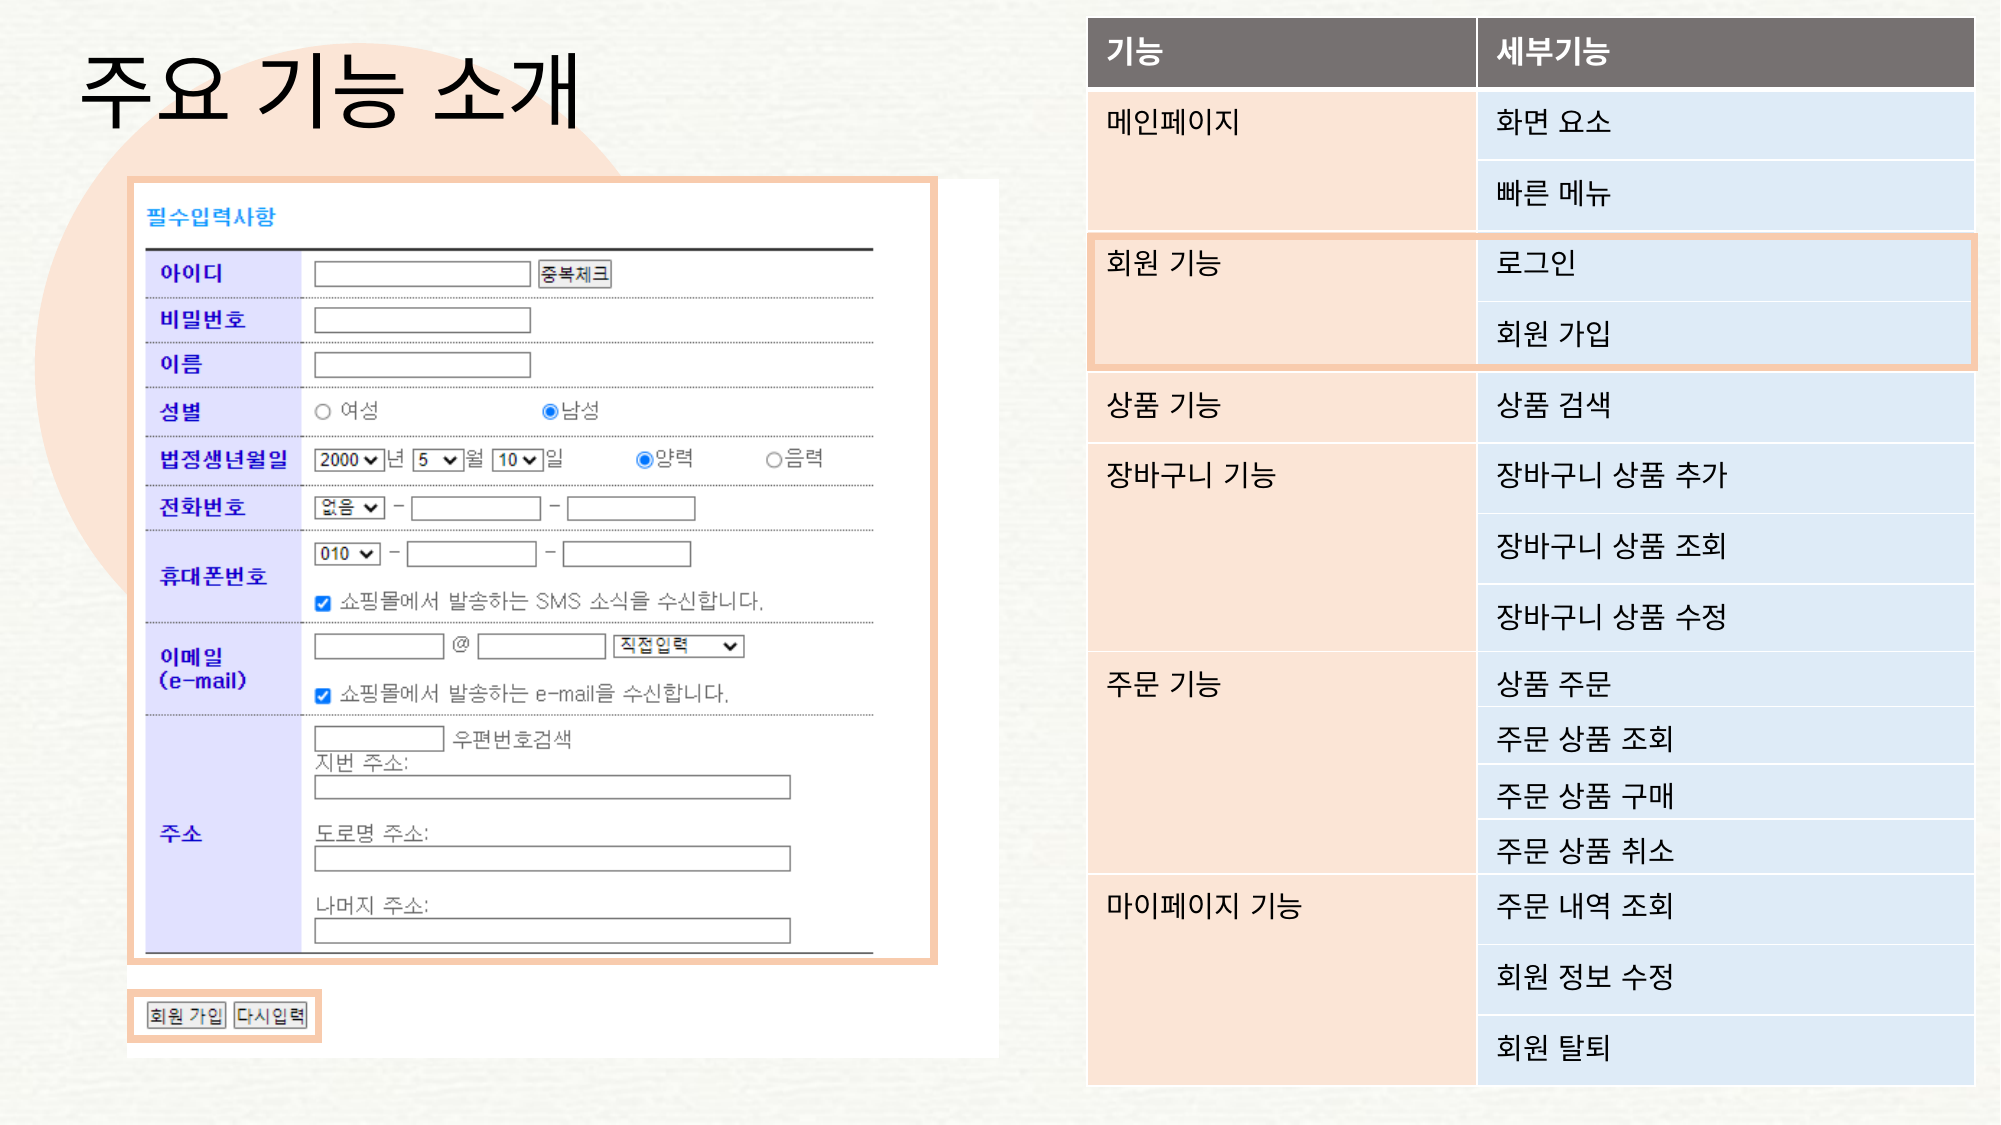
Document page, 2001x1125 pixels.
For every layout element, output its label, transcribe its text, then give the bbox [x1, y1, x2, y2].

table_cell 상품 주문 [1478, 652, 1974, 706]
table_cell 장바구니 상품 추가 [1478, 444, 1974, 513]
table_cell 장바구니 기능 [1088, 444, 1476, 651]
text_box [1090, 235, 1975, 369]
table_cell 장바구니 상품 수정 [1478, 585, 1974, 651]
table_header 기능 [1088, 18, 1476, 87]
table_cell 회원 탈퇴 [1478, 1016, 1974, 1085]
table_cell 상품 검색 [1478, 373, 1974, 442]
table_cell 회원 정보 수정 [1478, 945, 1974, 1014]
table_cell 빠른 메뉴 [1478, 161, 1974, 230]
table_cell 메인페이지 [1088, 92, 1476, 230]
picture [0, 0, 2000, 1125]
table_cell 화면 요소 [1478, 92, 1974, 159]
text_box 주요 기능 소개 [63, 31, 684, 147]
table_cell 주문 내역 조회 [1478, 875, 1974, 944]
table_cell 주문 상품 구매 [1478, 765, 1974, 818]
table_cell 주문 상품 조회 [1478, 707, 1974, 763]
text_box [33, 147, 624, 596]
table_cell 장바구니 상품 조회 [1478, 514, 1974, 583]
table_cell 마이페이지 기능 [1088, 875, 1476, 1085]
table_cell 회원 기능 [1088, 232, 1476, 371]
table_header 세부기능 [1478, 18, 1974, 87]
table_cell 주문 상품 취소 [1478, 820, 1974, 873]
table_cell 상품 기능 [1088, 373, 1476, 442]
table_cell 주문 기능 [1088, 652, 1476, 873]
